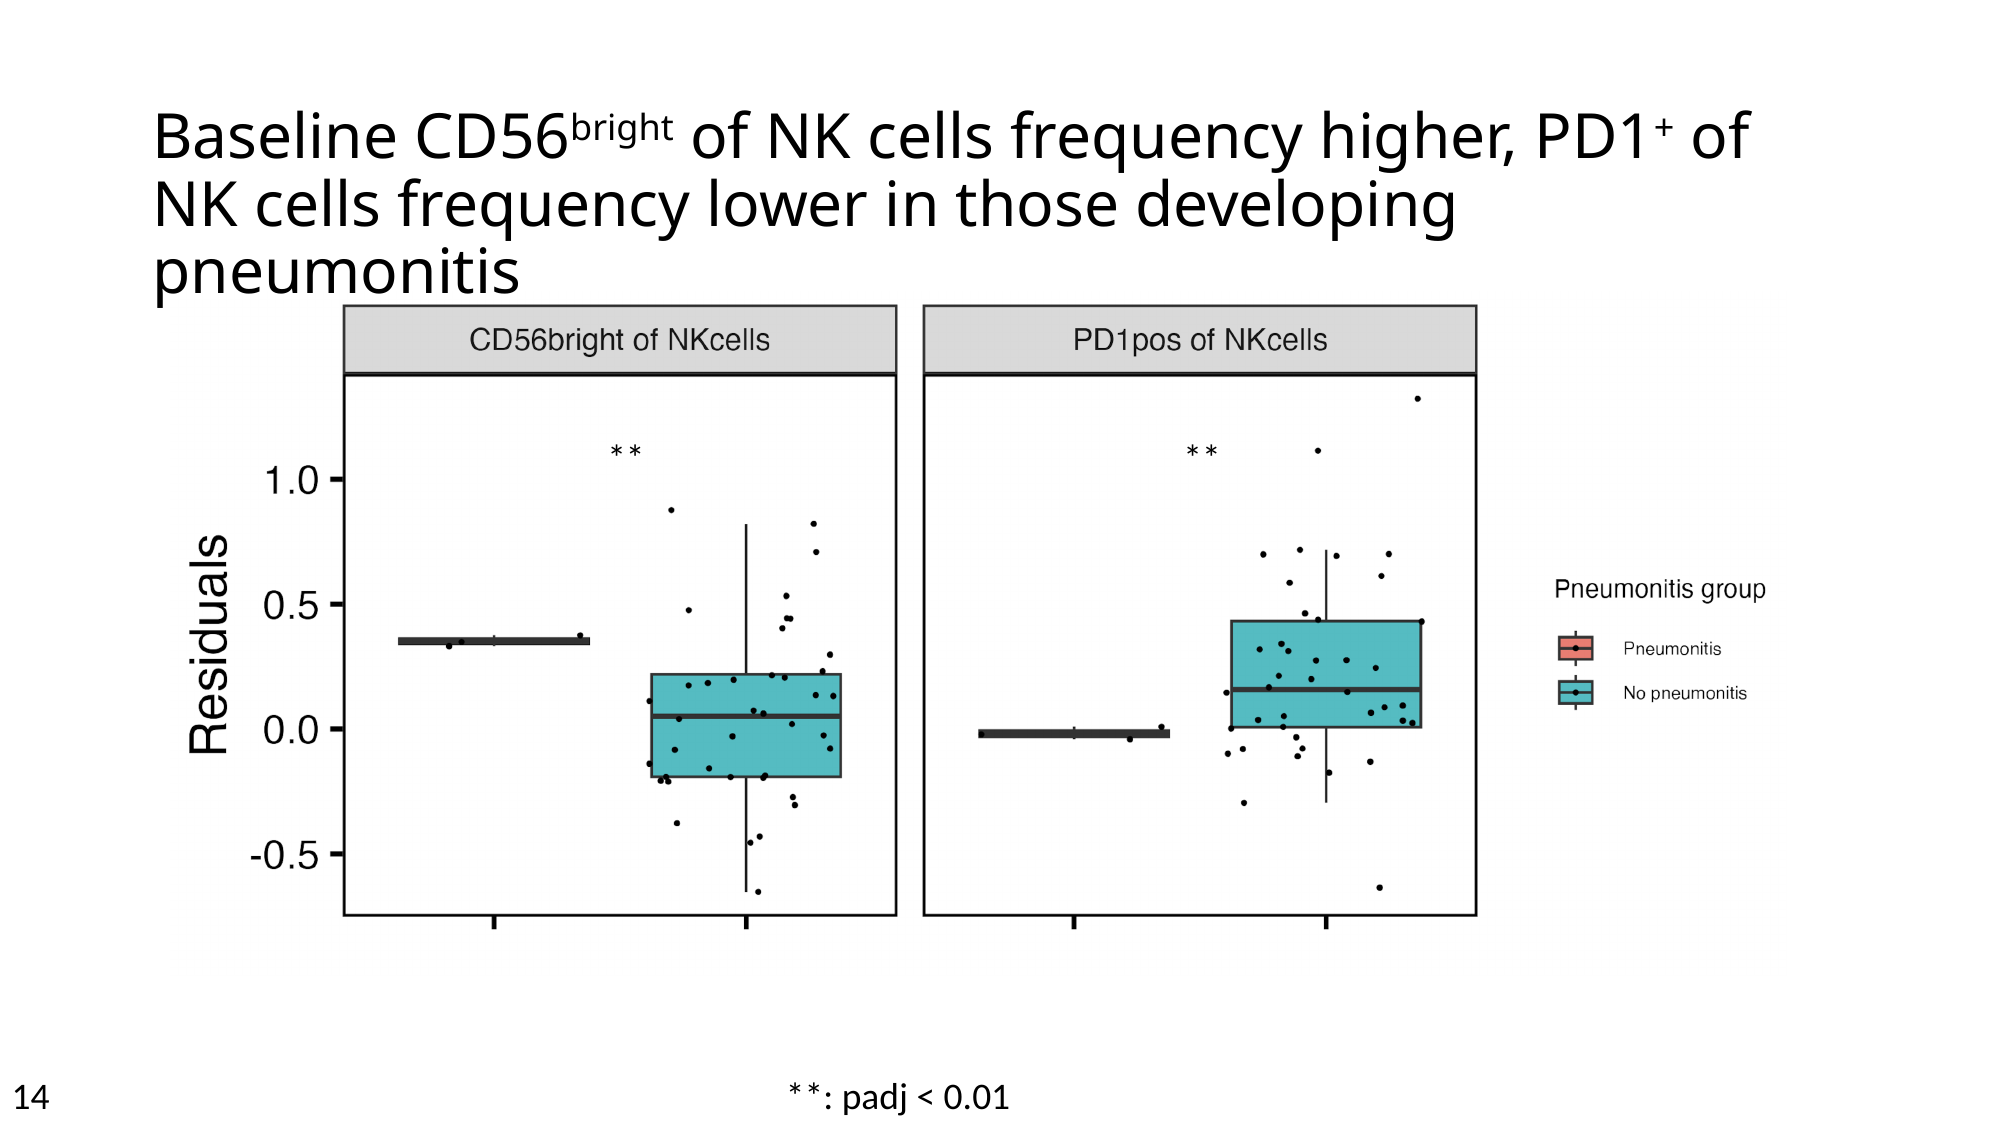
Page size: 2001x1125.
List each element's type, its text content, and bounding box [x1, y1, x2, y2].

text_box **: padj < 0.01 [771, 1064, 1026, 1125]
title Baseline CD56bright of NK cells frequency higher, PD1+ of NK cells frequency lower in those developing pneumonitis [137, 97, 1843, 315]
picture [170, 291, 1787, 976]
text_box 14 [0, 1064, 105, 1125]
